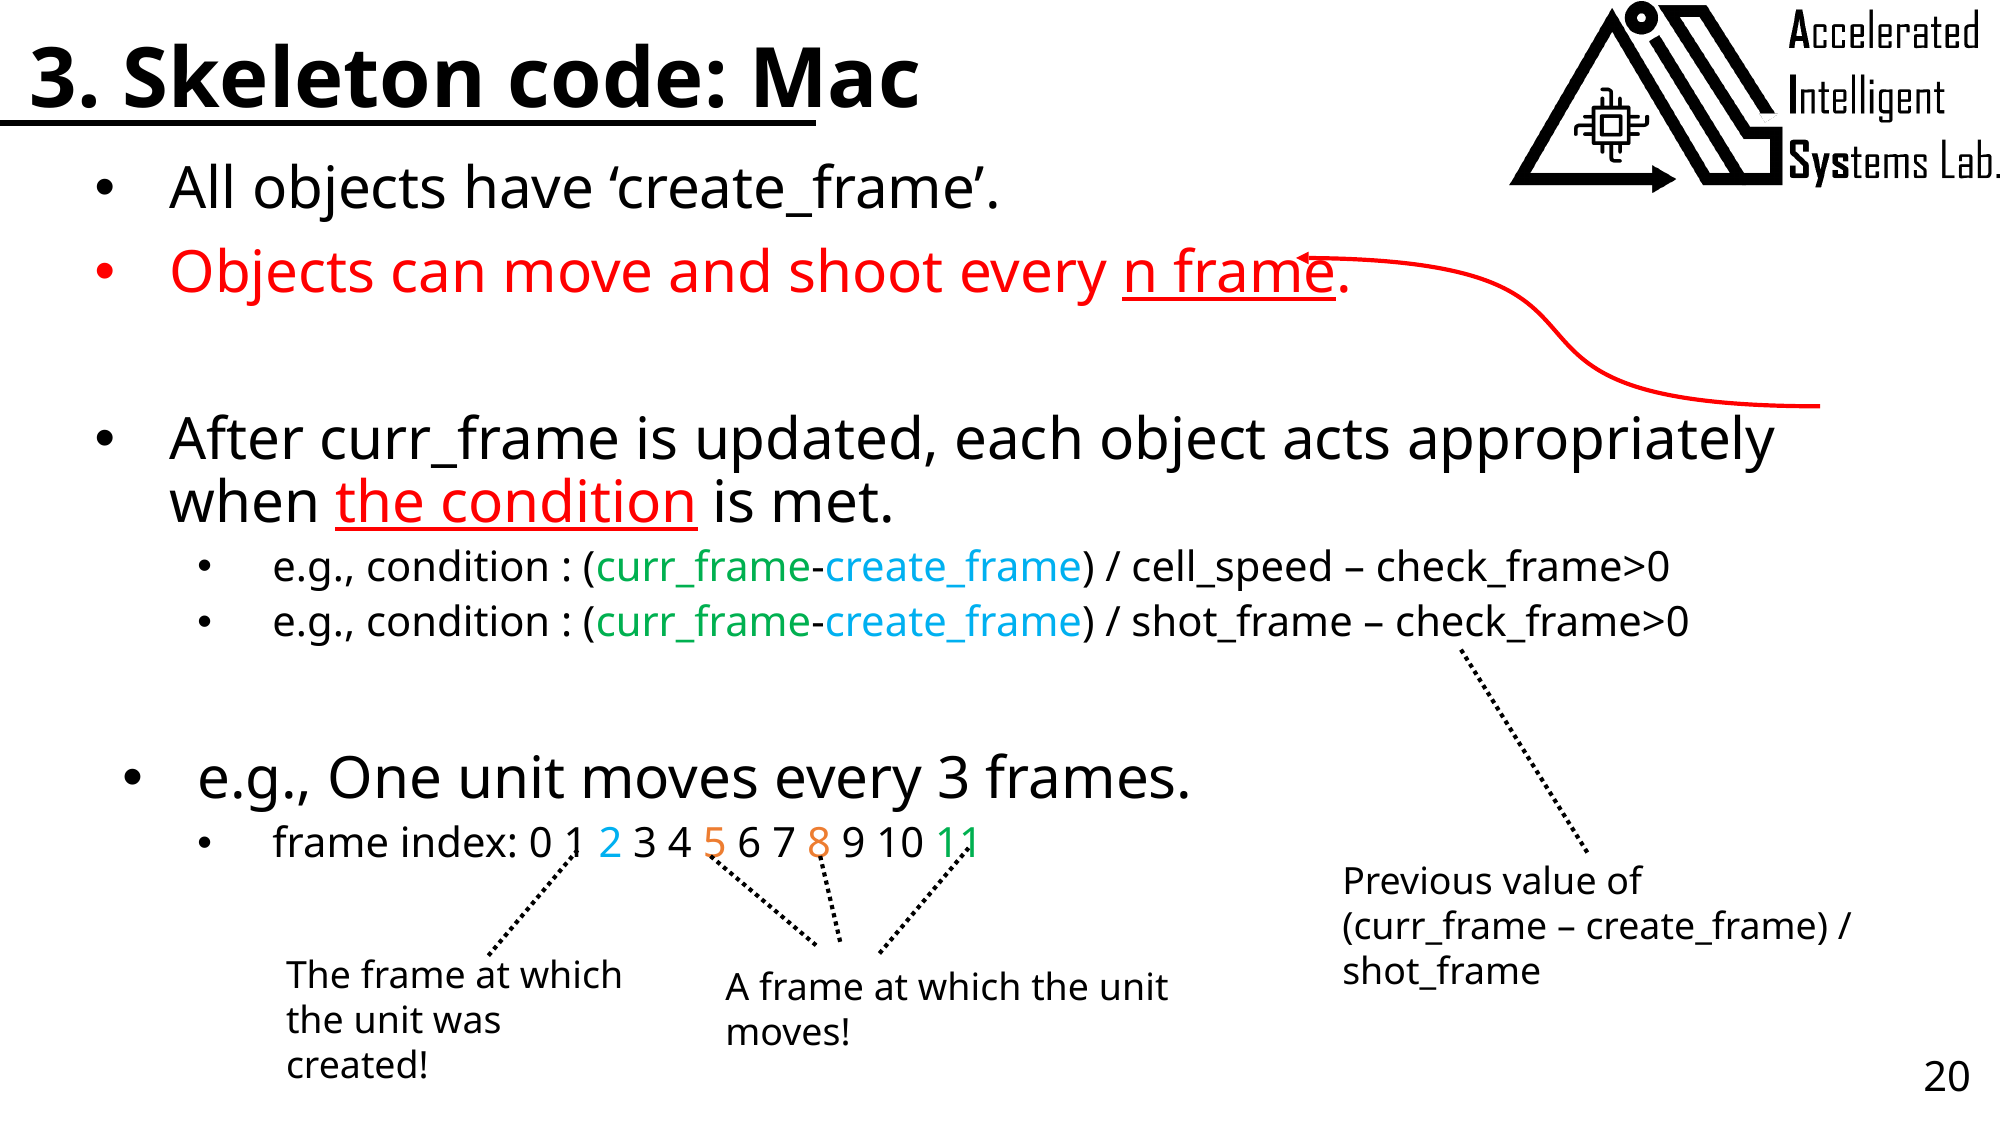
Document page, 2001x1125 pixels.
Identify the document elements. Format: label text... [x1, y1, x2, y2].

picture [1509, 1, 2000, 193]
text_box Previous value of (curr_frame – create_frame) / shot_frame [1327, 849, 2000, 1000]
list All objects have ‘create_frame’. Objects can move and shoot every n frame. After curr_frame is updated, each object acts appropriately when the condition is met. e.g., condition : (curr_frame-create_frame) / cell_speed – check_frame>0 e.g., condition : (curr_frame-create_frame) / shot_frame – check_frame>0 e.g., One unit moves every 3 frames. frame index: 0 1 2 3 4 5 6 7 8 9 10 11 [79, 150, 1955, 1103]
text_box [1459, 647, 1588, 853]
title 3. Skeleton code: Mac [14, 22, 1740, 139]
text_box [488, 850, 578, 956]
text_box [1295, 257, 1821, 407]
text_box [1809, 1018, 2000, 1125]
slide_number 20 [1536, 1042, 1987, 1103]
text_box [710, 847, 1271, 1017]
text_box The frame at which the unit was created! [271, 943, 669, 1094]
